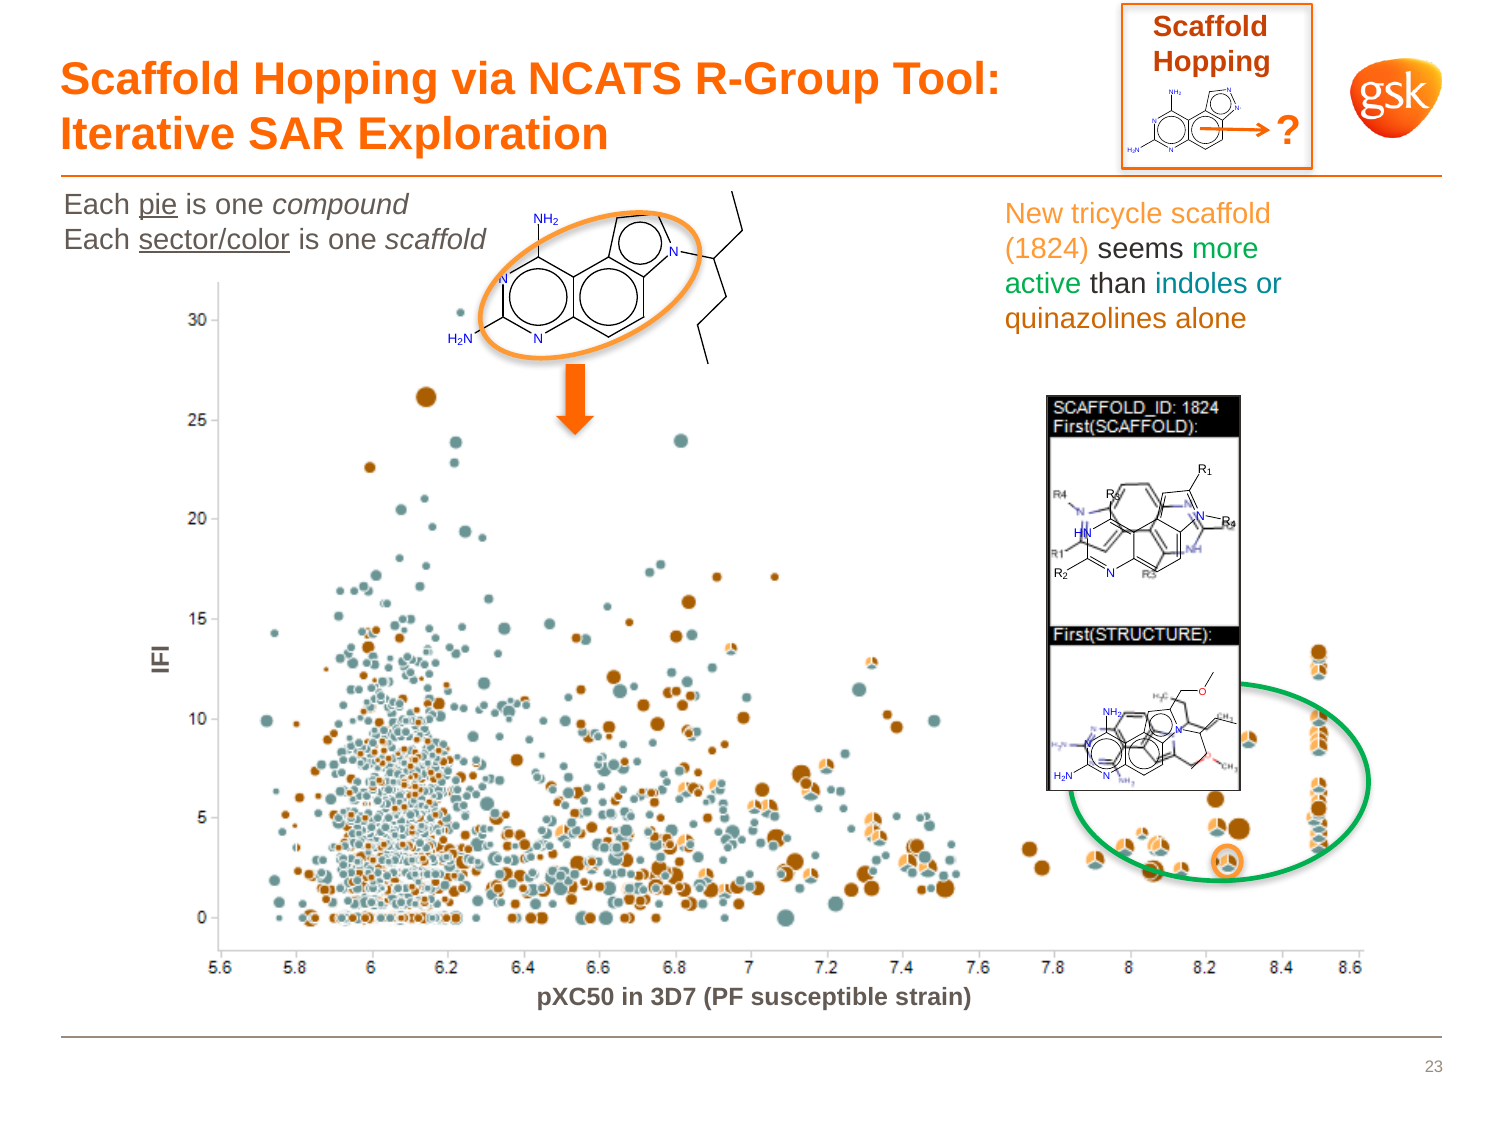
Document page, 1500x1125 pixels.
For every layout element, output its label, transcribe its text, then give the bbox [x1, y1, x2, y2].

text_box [1047, 396, 1240, 791]
text_box New tricycle scaffold (1824) seems more active than indoles or quinazolines alone [990, 187, 1300, 281]
text_box pXC50 in 3D7 (PF susceptible strain) [521, 1000, 996, 1019]
slide_number 23 [1307, 1055, 1444, 1116]
text_box Each pie is one compound Each sector/color is one scaffold [48, 177, 557, 263]
title Scaffold Hopping via NCATS R-Group Tool: Iterative SAR Exploration [59, 48, 1115, 160]
picture [1350, 58, 1442, 138]
picture [176, 191, 1365, 991]
text_box IFI [136, 620, 171, 690]
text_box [1121, 0, 1313, 169]
